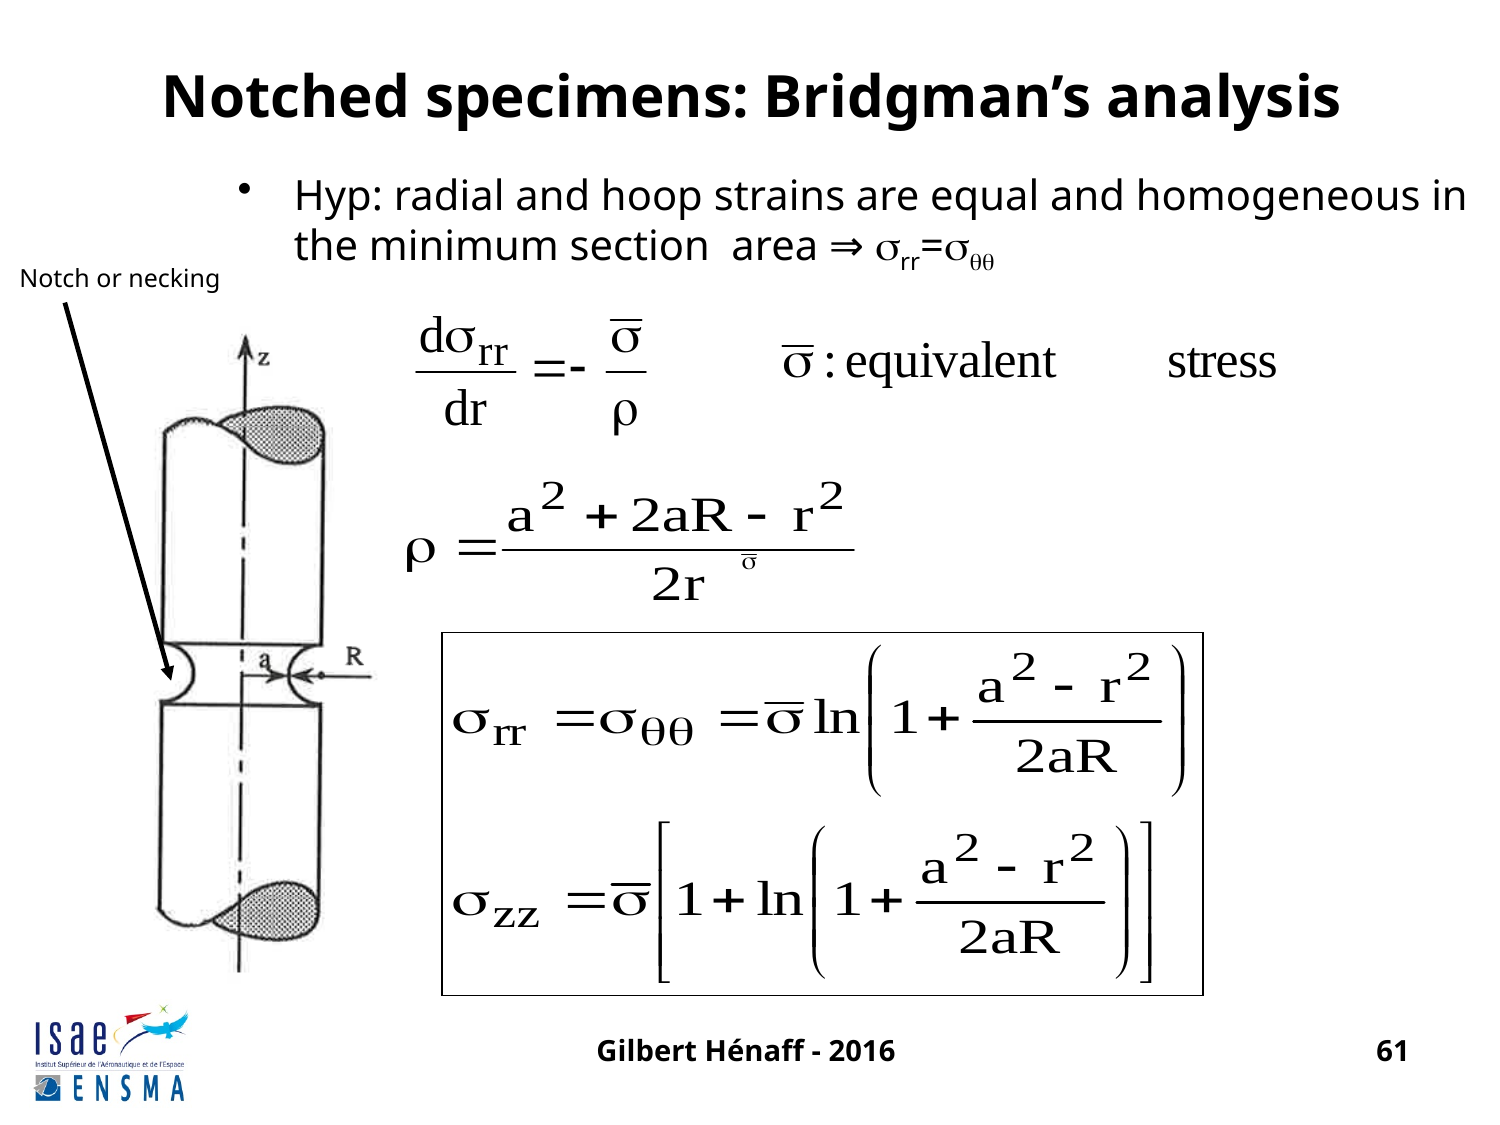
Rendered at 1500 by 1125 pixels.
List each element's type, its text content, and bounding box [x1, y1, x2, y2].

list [407, 302, 659, 446]
slide_number 61 [1074, 1024, 1425, 1103]
picture [111, 326, 390, 997]
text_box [442, 633, 1203, 995]
picture [29, 999, 192, 1108]
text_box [737, 548, 763, 577]
text_box Notch or necking [4, 255, 236, 301]
title Notched specimens: Bridgman’s analysis [76, 0, 1427, 188]
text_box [773, 326, 1293, 400]
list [395, 467, 869, 612]
footer Gilbert Hénaff - 2016 [512, 1024, 988, 1103]
list Hyp: radial and hoop strains are equal and homogeneous in the minimum section area ⇒ srr=sqq [222, 160, 1500, 303]
